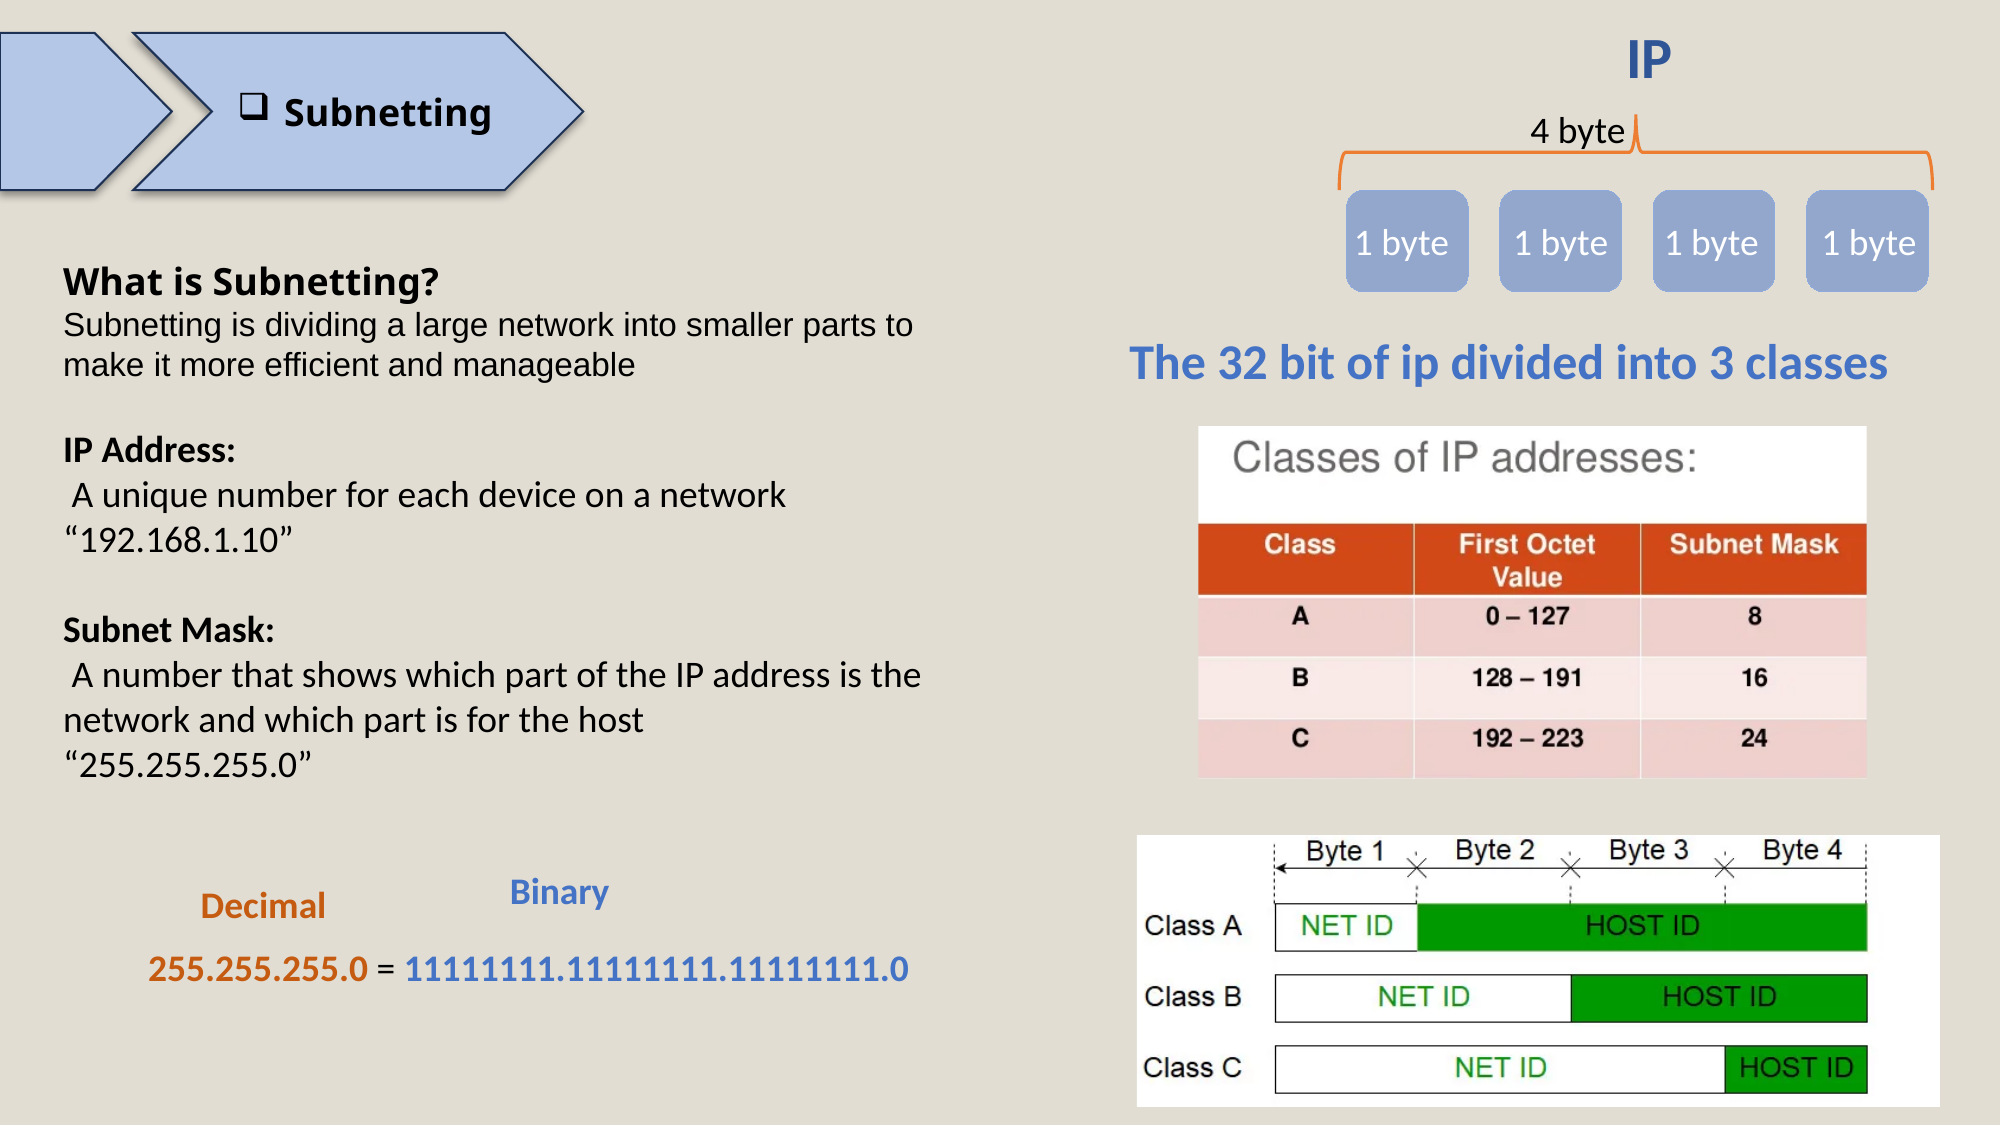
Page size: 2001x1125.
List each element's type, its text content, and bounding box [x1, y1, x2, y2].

text_box [0, 31, 174, 192]
text_box Subnetting [222, 81, 533, 141]
text_box 1 byte [1806, 210, 1940, 271]
text_box [1346, 191, 1469, 210]
picture [1136, 835, 1940, 1107]
text_box IP [1611, 12, 1727, 98]
text_box The 32 bit of ip divided into 3 classes [1114, 322, 1952, 398]
text_box [1346, 271, 1469, 292]
text_box What is Subnetting? Subnetting is dividing a large network into smaller parts to make it more efficient and manageable [48, 250, 972, 391]
text_box [1806, 191, 1929, 210]
text_box 4 byte [1515, 98, 1649, 159]
text_box 1 byte [1649, 210, 1783, 271]
text_box [1806, 271, 1929, 292]
text_box [1653, 191, 1775, 210]
text_box [130, 31, 585, 192]
text_box [1337, 150, 1935, 191]
picture [1198, 426, 1867, 779]
text_box 1 byte [1339, 210, 1473, 271]
text_box [1499, 271, 1622, 292]
text_box IP Address: A unique number for each device on a network “192.168.1.10” Subnet Mask: A number that shows which part of the IP address is the network and which part is for the host “255.255.255.0” [48, 417, 942, 792]
text_box [1653, 271, 1775, 292]
text_box [1499, 191, 1622, 210]
text_box Binary [495, 859, 1084, 920]
text_box 1 byte [1498, 210, 1632, 271]
text_box 255.255.255.0 = 11111111.11111111.11111111.0 [133, 936, 1136, 997]
text_box Decimal [185, 874, 570, 934]
